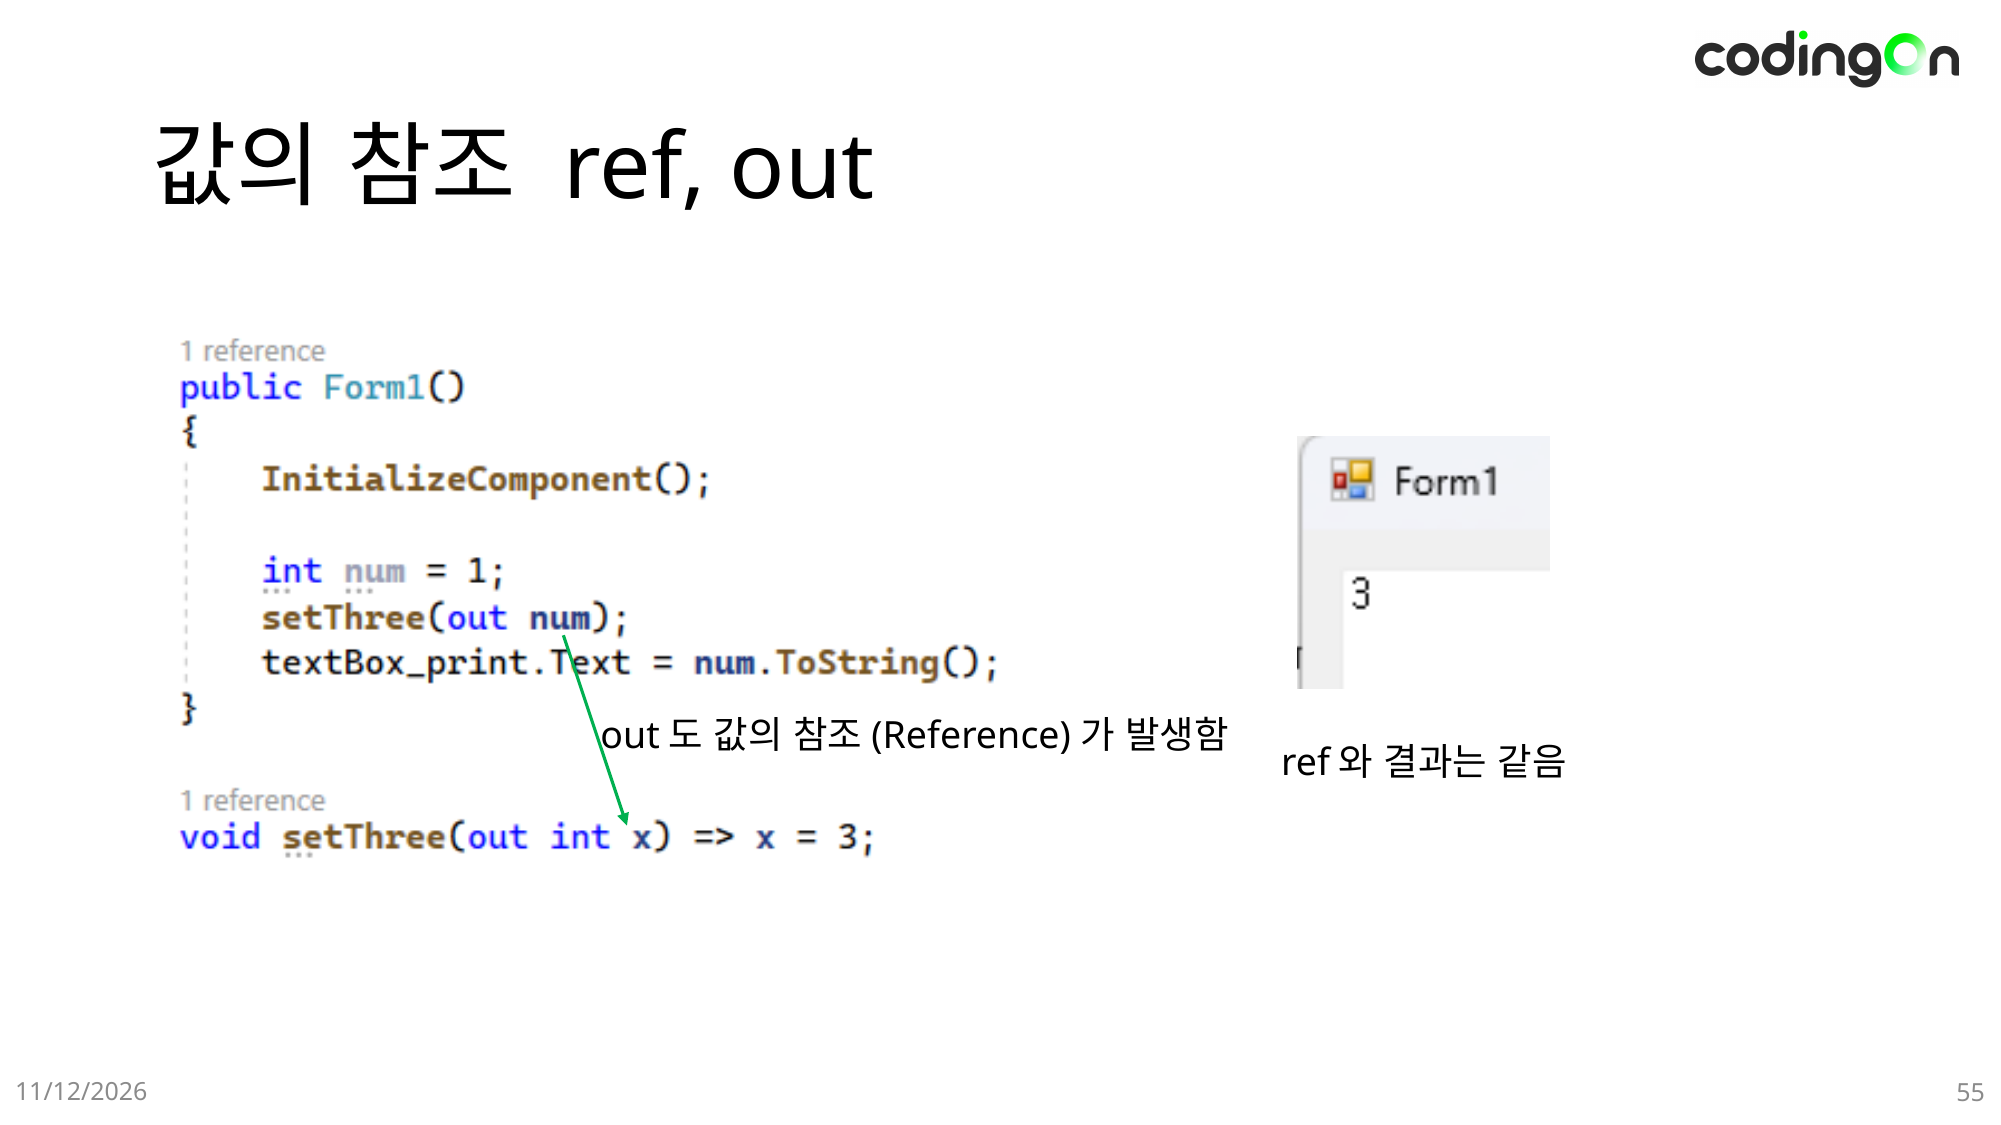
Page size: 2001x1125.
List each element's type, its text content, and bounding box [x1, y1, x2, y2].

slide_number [0, 1062, 450, 1123]
slide_number 55 [1550, 1063, 2000, 1124]
picture [1695, 30, 1959, 88]
picture [1297, 436, 1550, 689]
text_box out도 값의 참조(Reference)가 발생함 [1023, 703, 1244, 764]
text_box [563, 635, 627, 826]
title 값의 참조 ref, out [137, 59, 1863, 278]
picture [168, 328, 1023, 876]
text_box ref와 결과는 같음 [1266, 730, 1582, 791]
